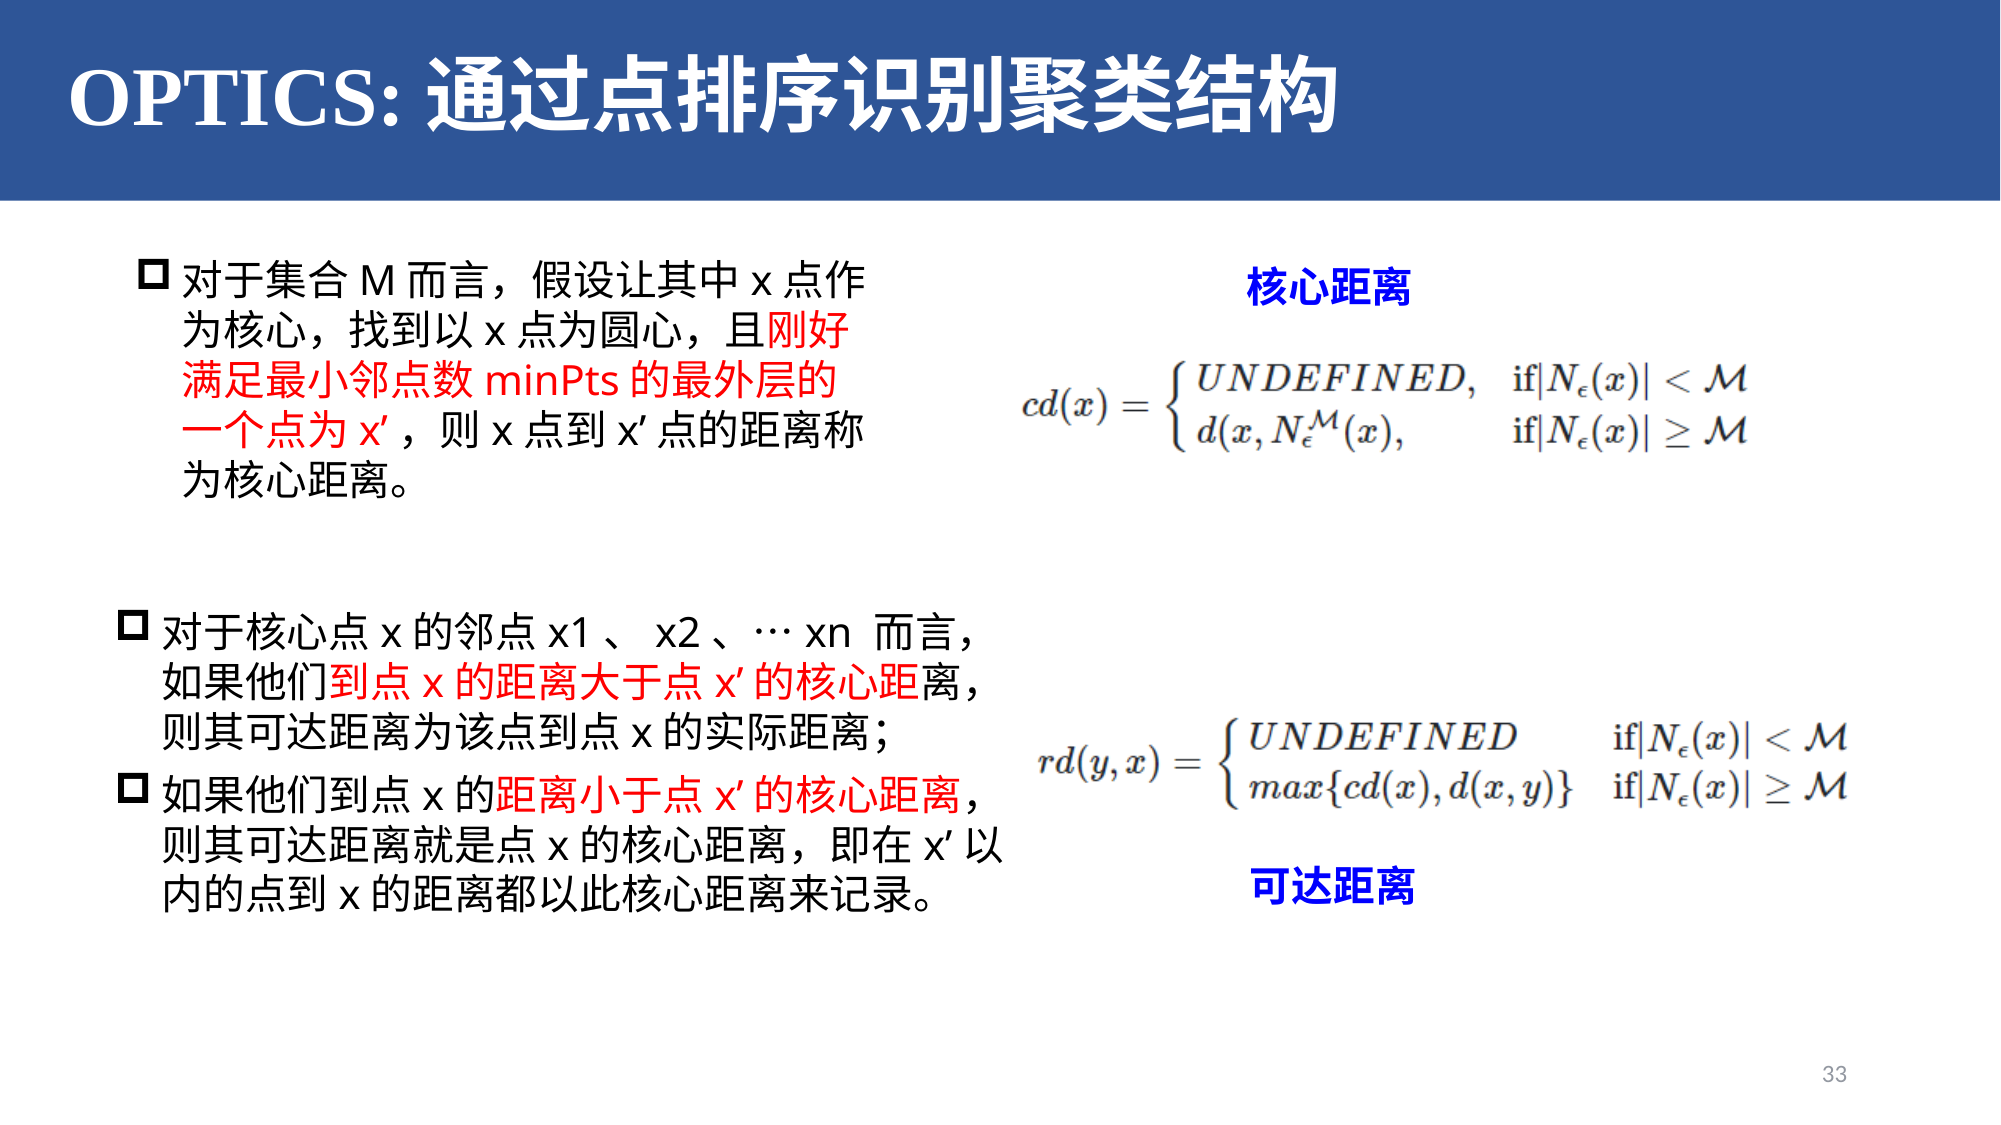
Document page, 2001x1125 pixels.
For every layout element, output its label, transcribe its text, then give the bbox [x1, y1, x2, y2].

picture [954, 682, 1911, 843]
text_box 对于核心点x的邻点x1、x2、…xn 而言，如果他们到点x的距离大于点x’的核心距离，则其可达距离为该点到点x的实际距离； 如果他们到点x的距离小于点x’的核心距离，则其可达距离就是点x的核心距离，即在x’以内的点到x的距离都以此核心距离来记录。 [99, 598, 1047, 926]
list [920, 333, 1804, 476]
text_box 对于集合M而言，假设让其中x点作为核心，找到以x点为圆心，且刚好满足最小邻点数minPts的最外层的一个点为x’，则x点到x’点的距离称为核心距离。 [120, 246, 888, 512]
slide_number 33 [1412, 1042, 1863, 1103]
text_box 核心距离 [1231, 252, 1429, 318]
text_box 可达距离 [1234, 852, 1432, 918]
title OPTICS:通过点排序识别聚类结构 [52, 23, 1753, 174]
